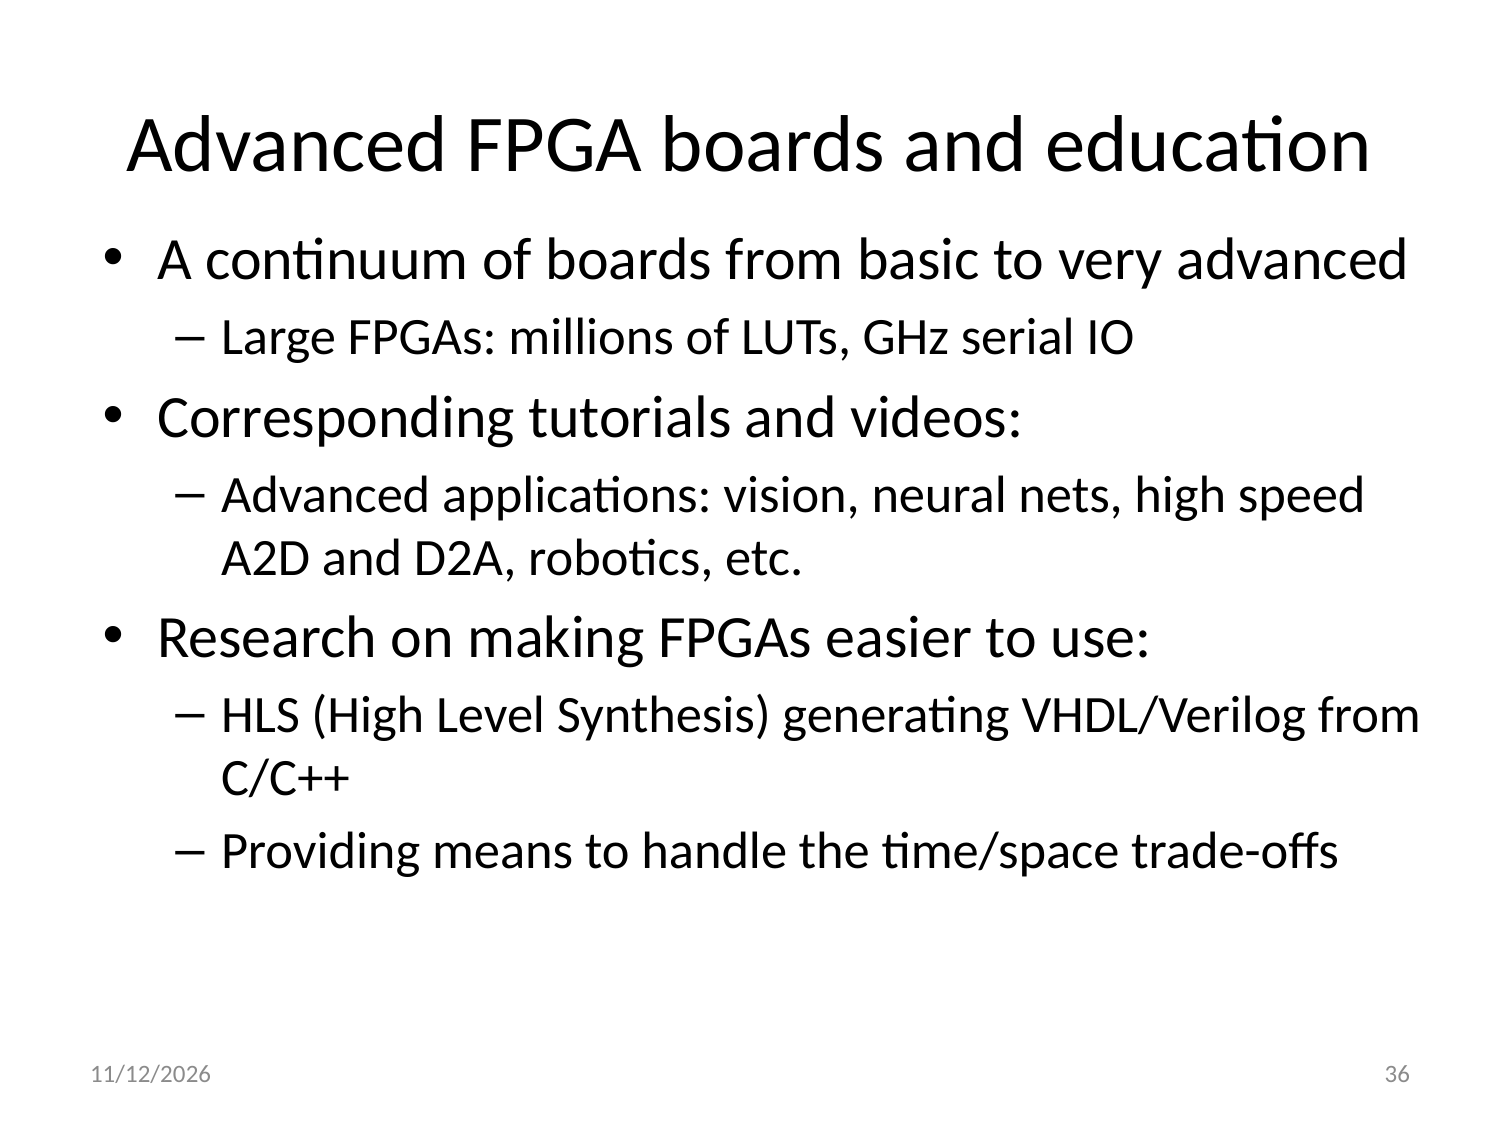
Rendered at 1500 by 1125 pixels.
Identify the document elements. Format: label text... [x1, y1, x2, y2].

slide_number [75, 1042, 425, 1103]
title Advanced FPGA boards and education [75, 45, 1425, 233]
list A continuum of boards from basic to very advanced Large FPGAs: millions of LUTs, GHz serial IO Corresponding tutorials and videos: Advanced applications: vision, neural nets, high speed A2D and D2A, robotics, etc. Research on making FPGAs easier to use: HLS (High Level Synthesis) generating VHDL/Verilog from C/C++ Providing means to handle the time/space trade-offs [87, 212, 1438, 955]
slide_number 36 [1074, 1042, 1425, 1103]
